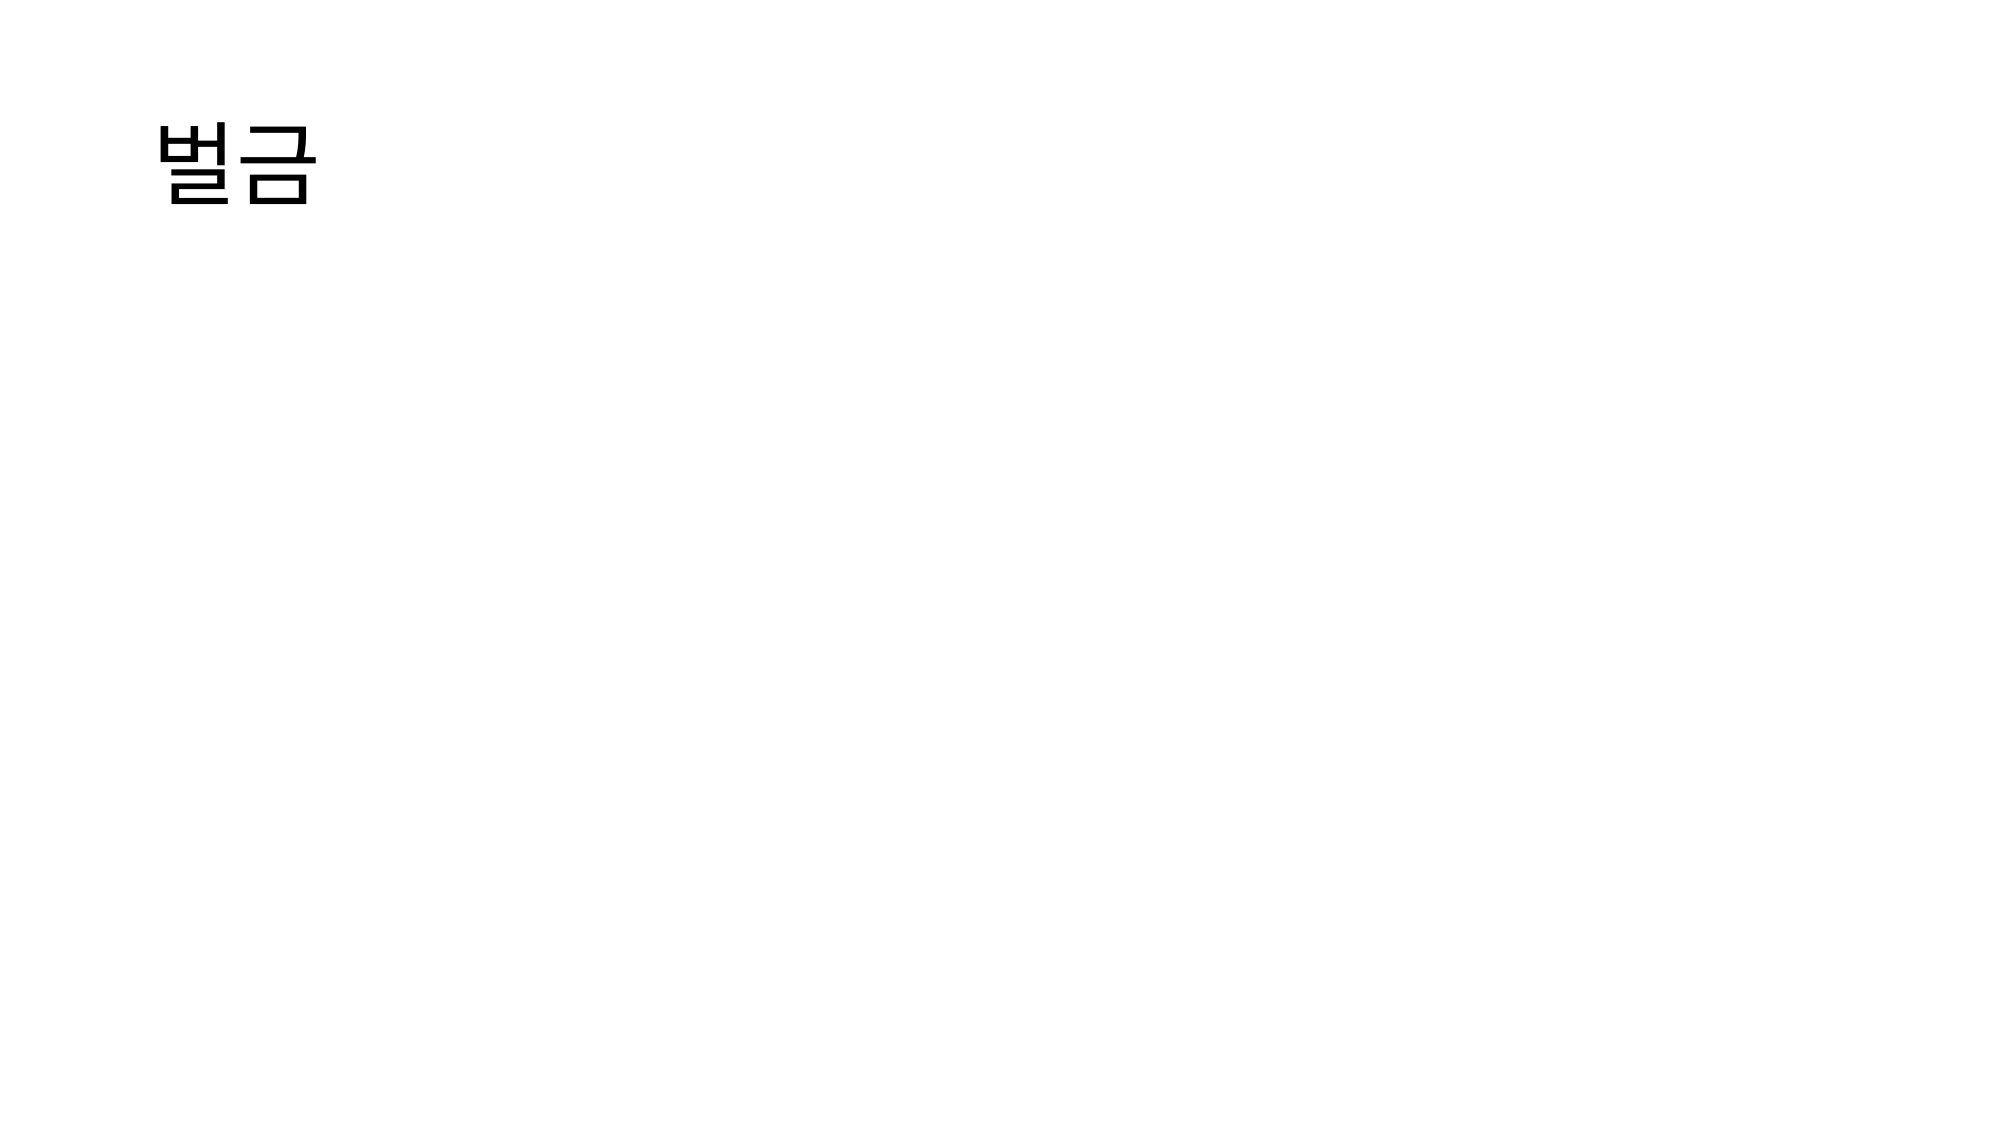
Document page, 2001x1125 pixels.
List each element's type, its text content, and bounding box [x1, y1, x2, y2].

title 벌금 [137, 59, 1863, 278]
